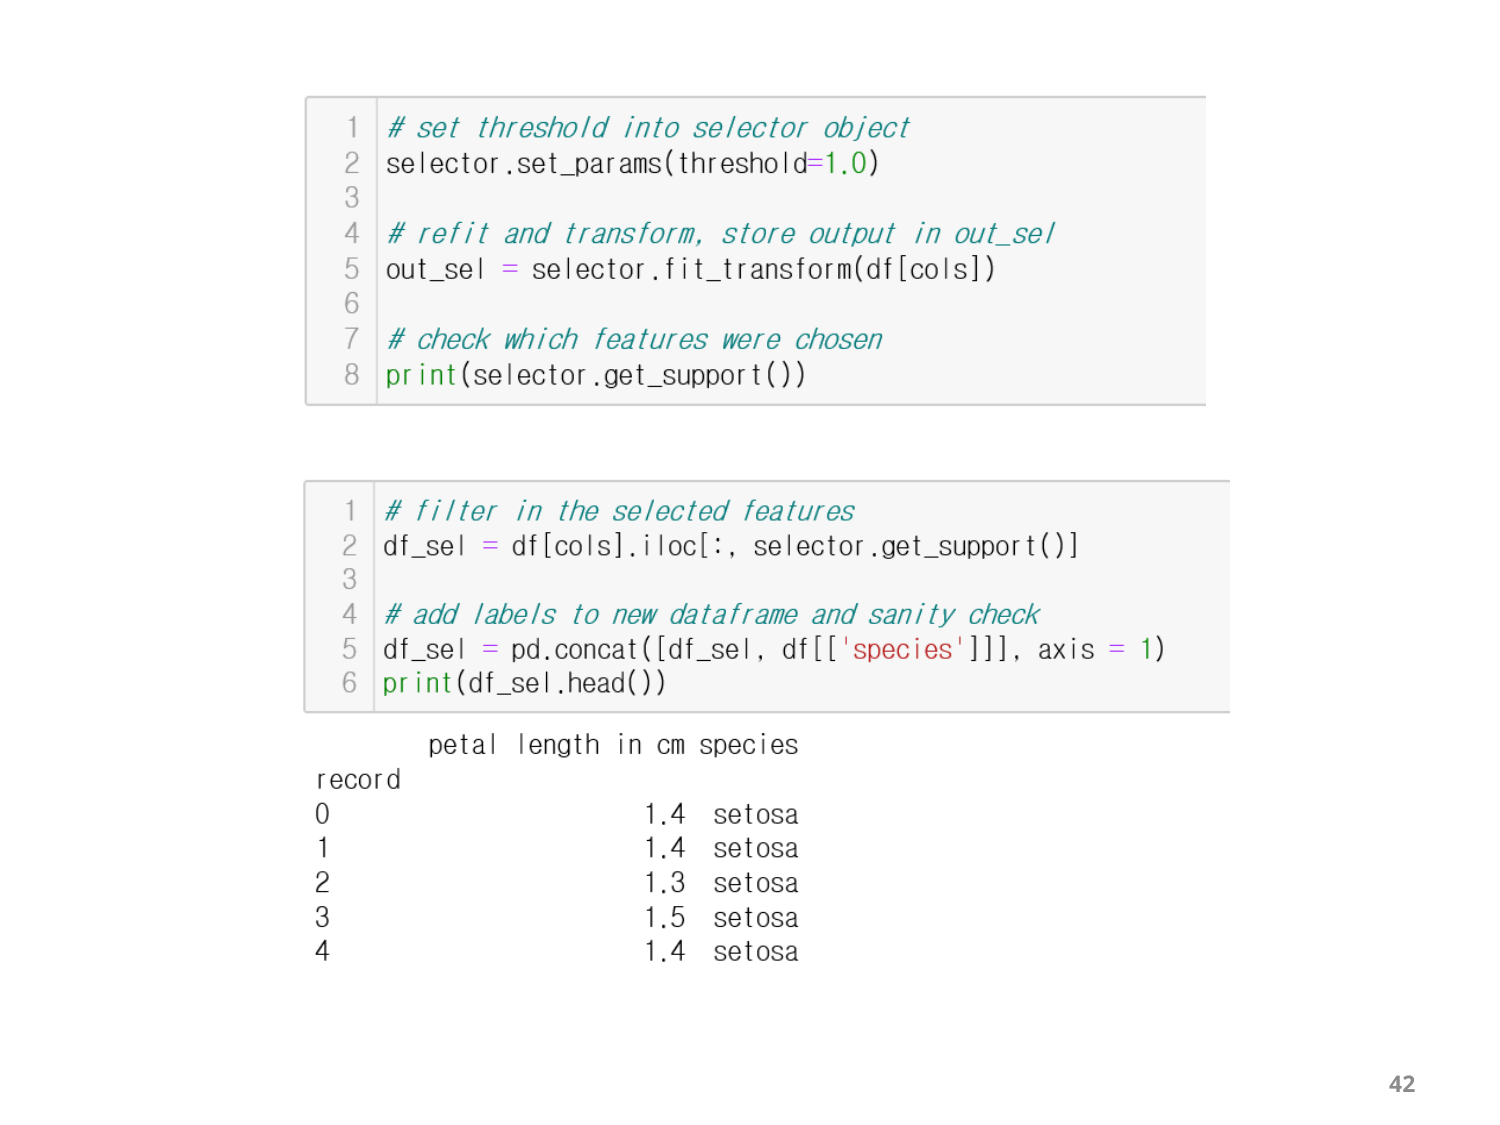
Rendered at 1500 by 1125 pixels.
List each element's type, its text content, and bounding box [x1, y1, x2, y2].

picture [294, 473, 1230, 984]
slide_number 42 [1093, 1067, 1431, 1103]
picture [294, 84, 1206, 418]
